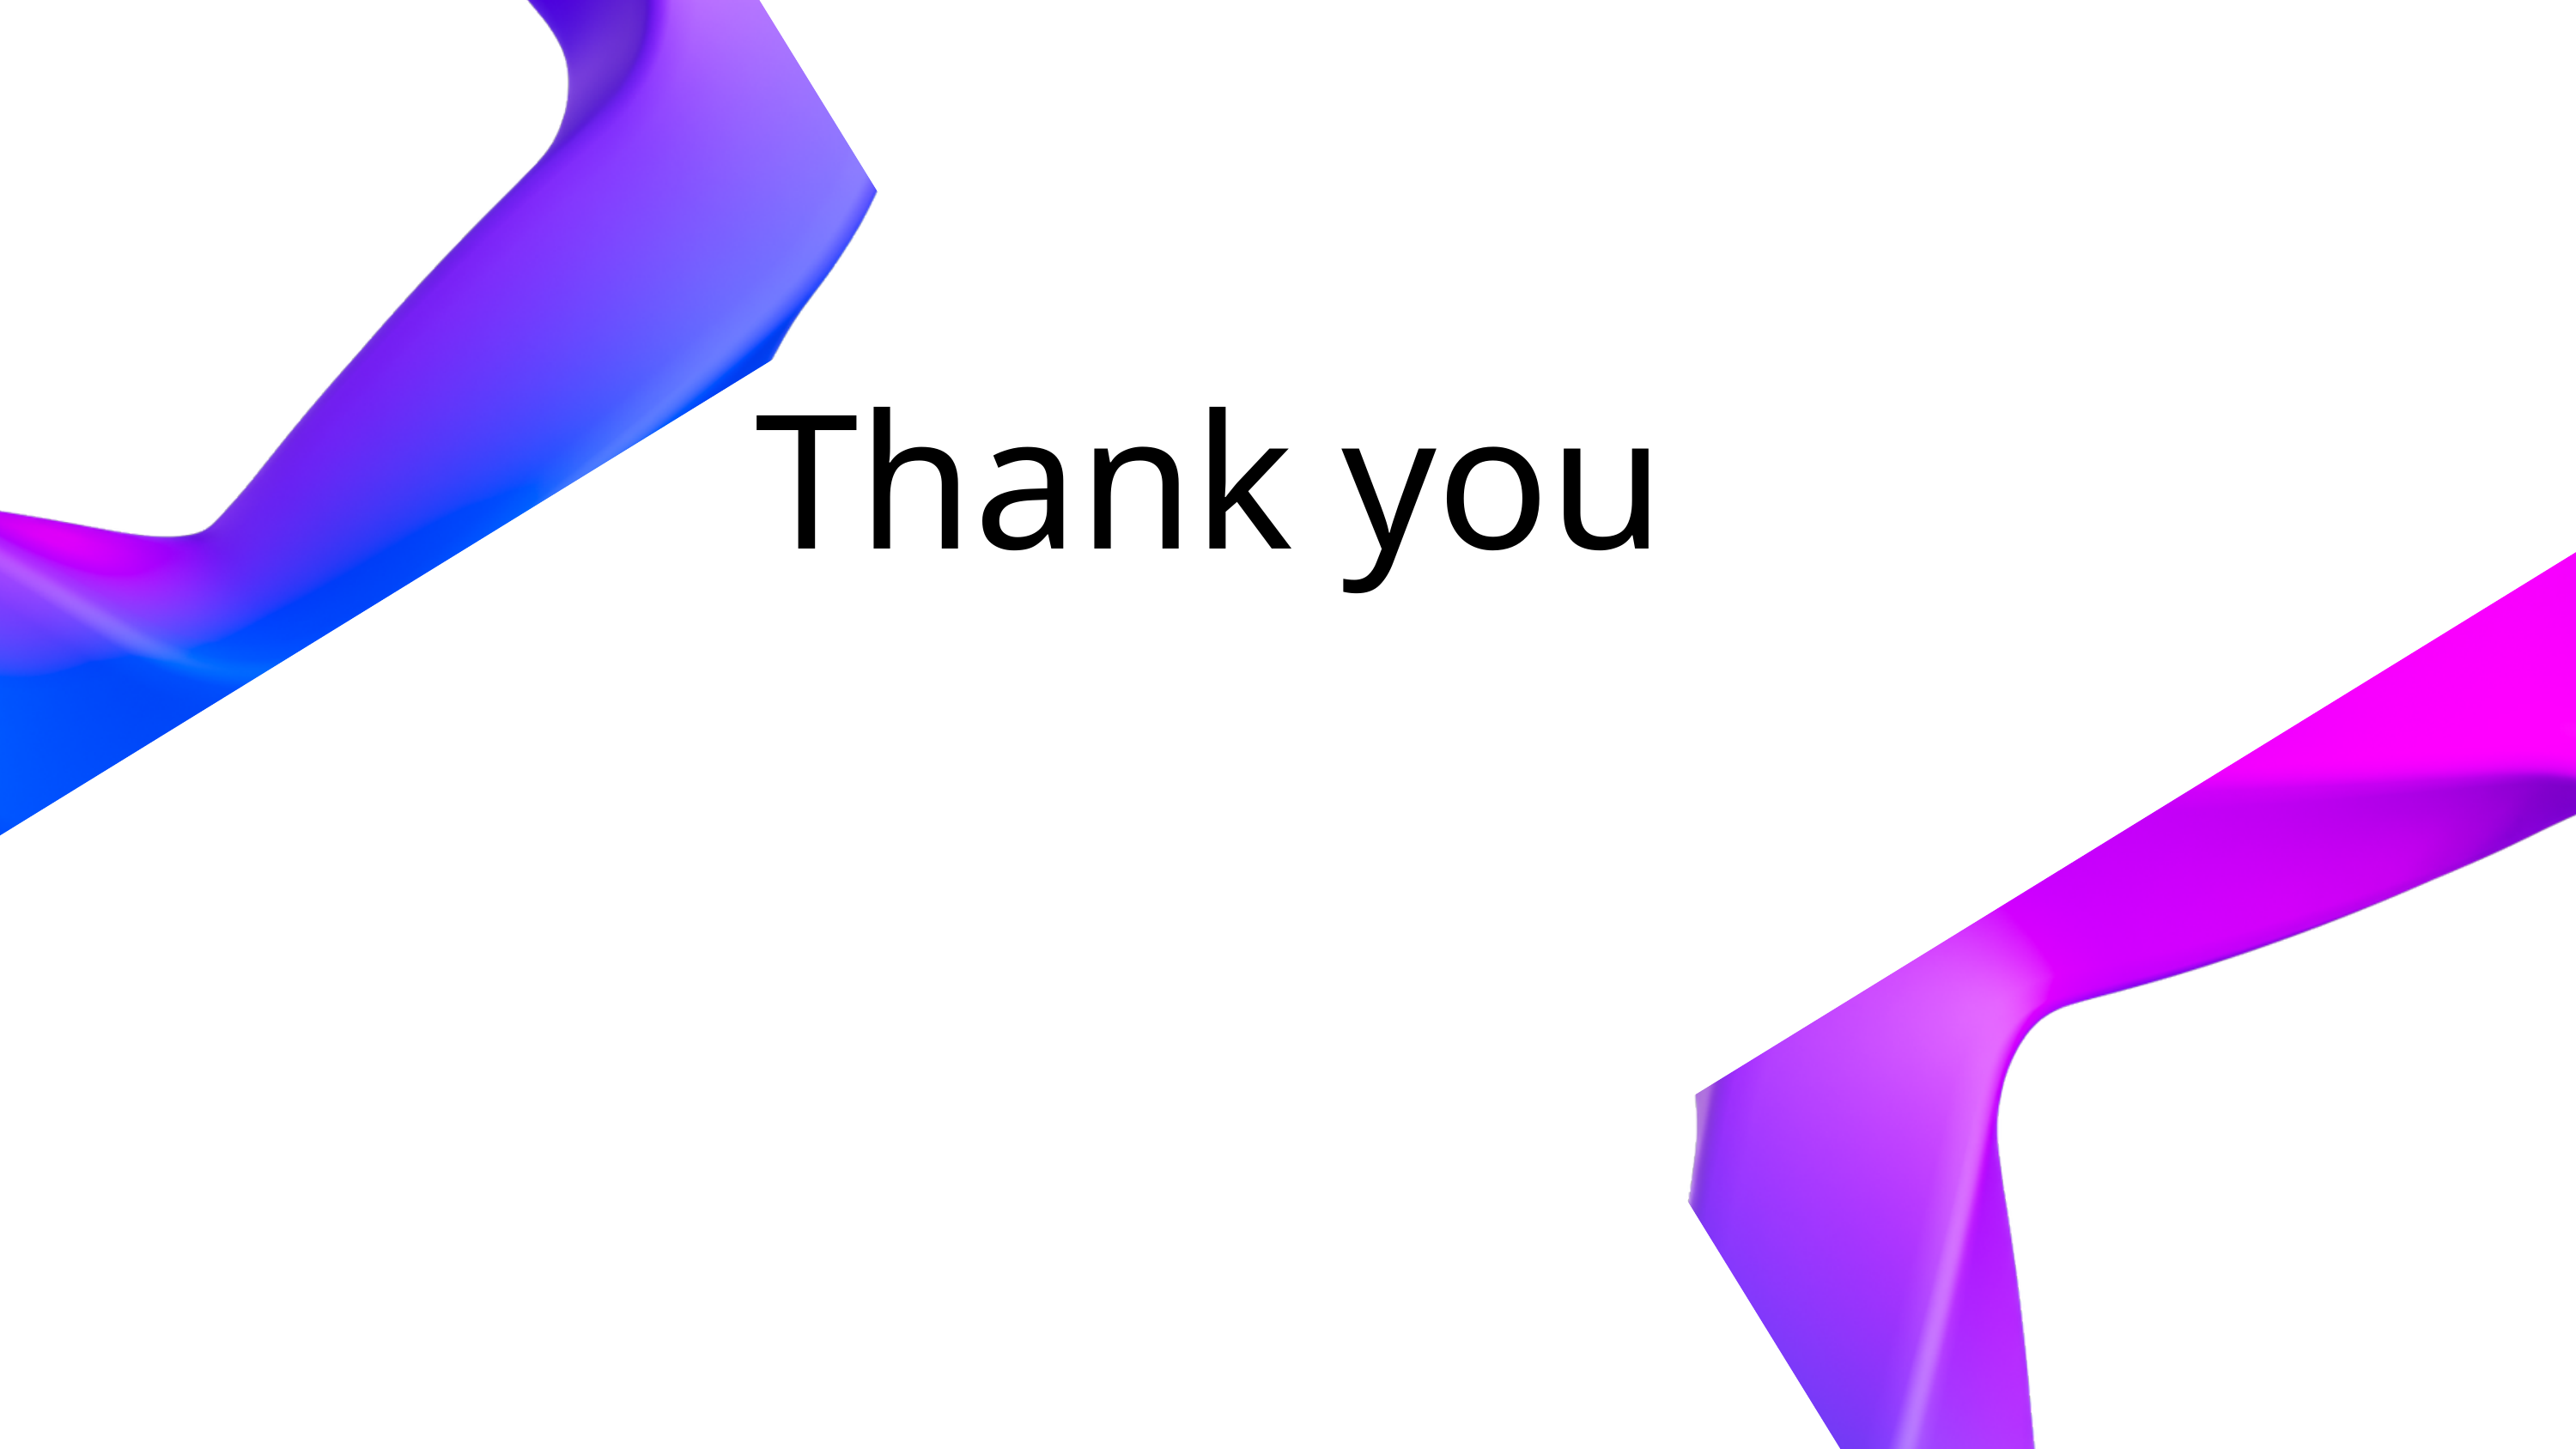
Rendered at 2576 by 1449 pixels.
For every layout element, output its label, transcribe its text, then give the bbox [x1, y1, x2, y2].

text_box [1642, 552, 2576, 1449]
text_box [0, 0, 924, 836]
text_box Thank you [755, 362, 1947, 587]
